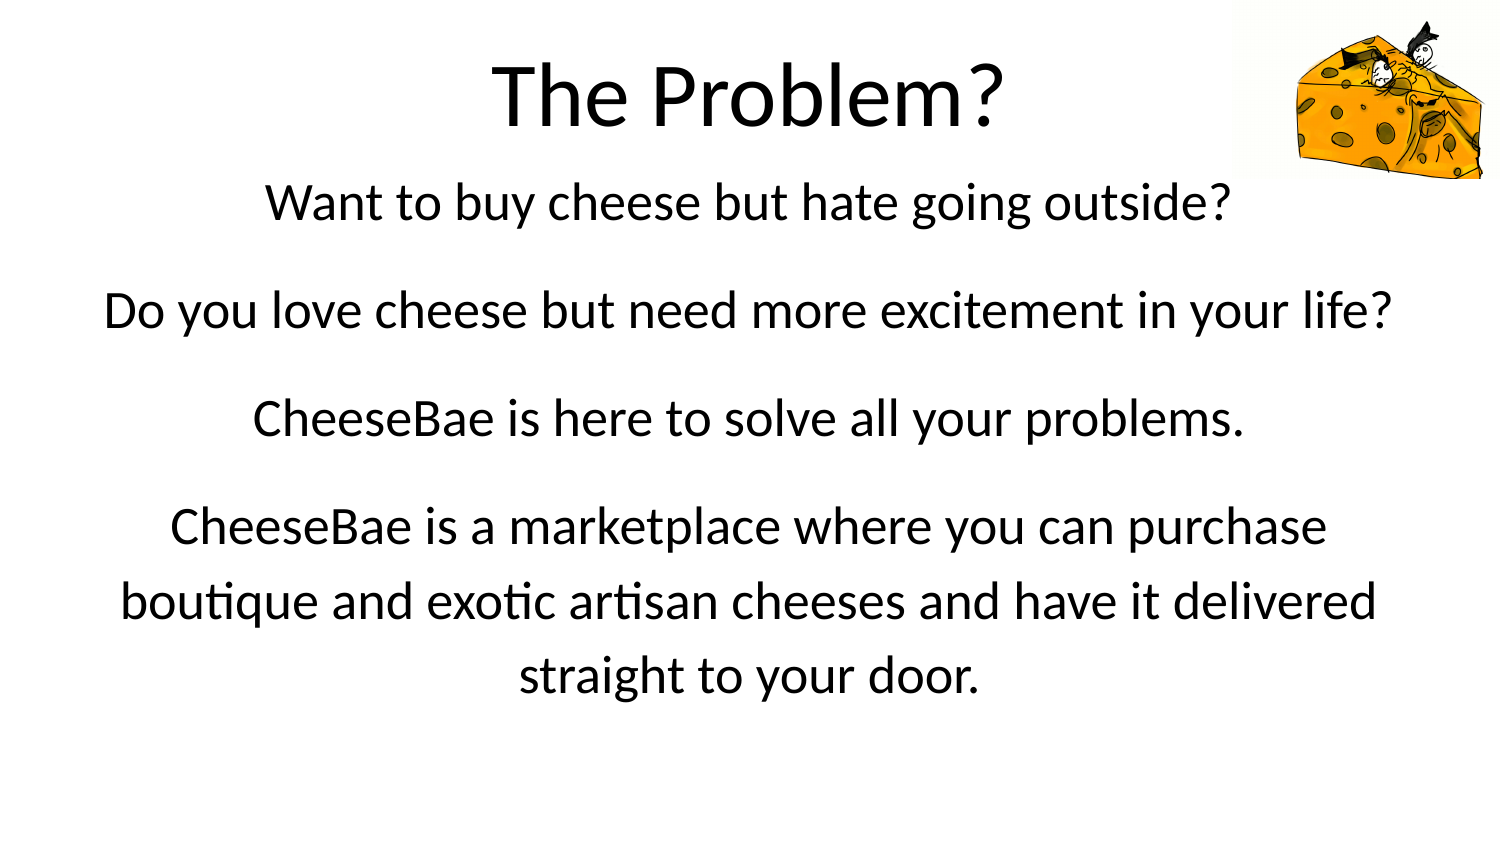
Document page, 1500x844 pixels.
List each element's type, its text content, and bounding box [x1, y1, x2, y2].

picture [1232, 0, 1500, 179]
list Want to buy cheese but hate going outside?​ Do you love cheese but need more excitement in your life?​ CheeseBae is here to solve all your problems.​ CheeseBae is a marketplace where you can purchase boutique and exotic artisan cheeses and have it delivered straight to your door.​ [51, 141, 1449, 703]
title The Problem? [51, 19, 1227, 114]
